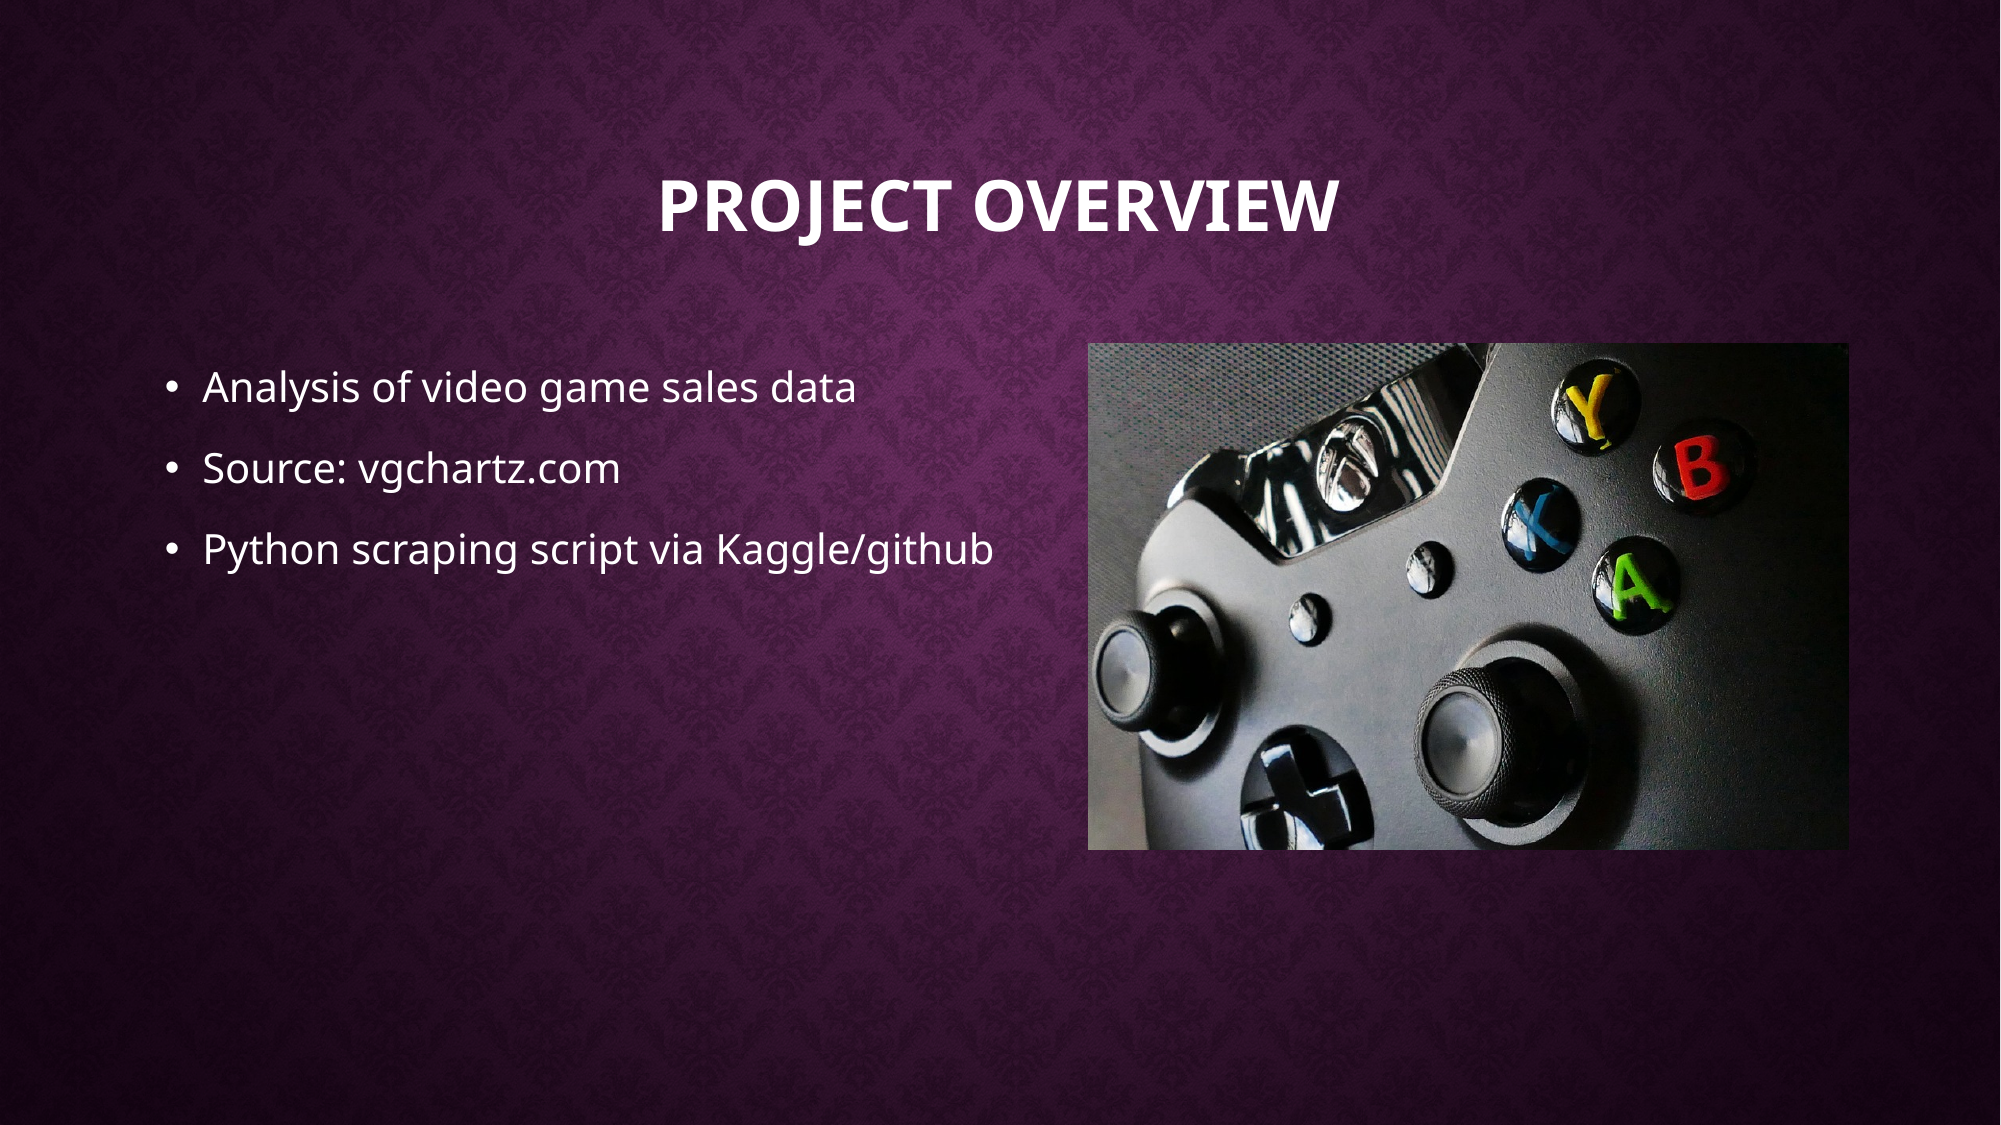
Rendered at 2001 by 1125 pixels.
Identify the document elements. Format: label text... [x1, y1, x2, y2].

title Project Overview [149, 99, 1849, 318]
picture [1088, 343, 1849, 851]
list Analysis of video game sales data Source: vgchartz.com Python scraping script via Kaggle/github [149, 343, 1037, 950]
